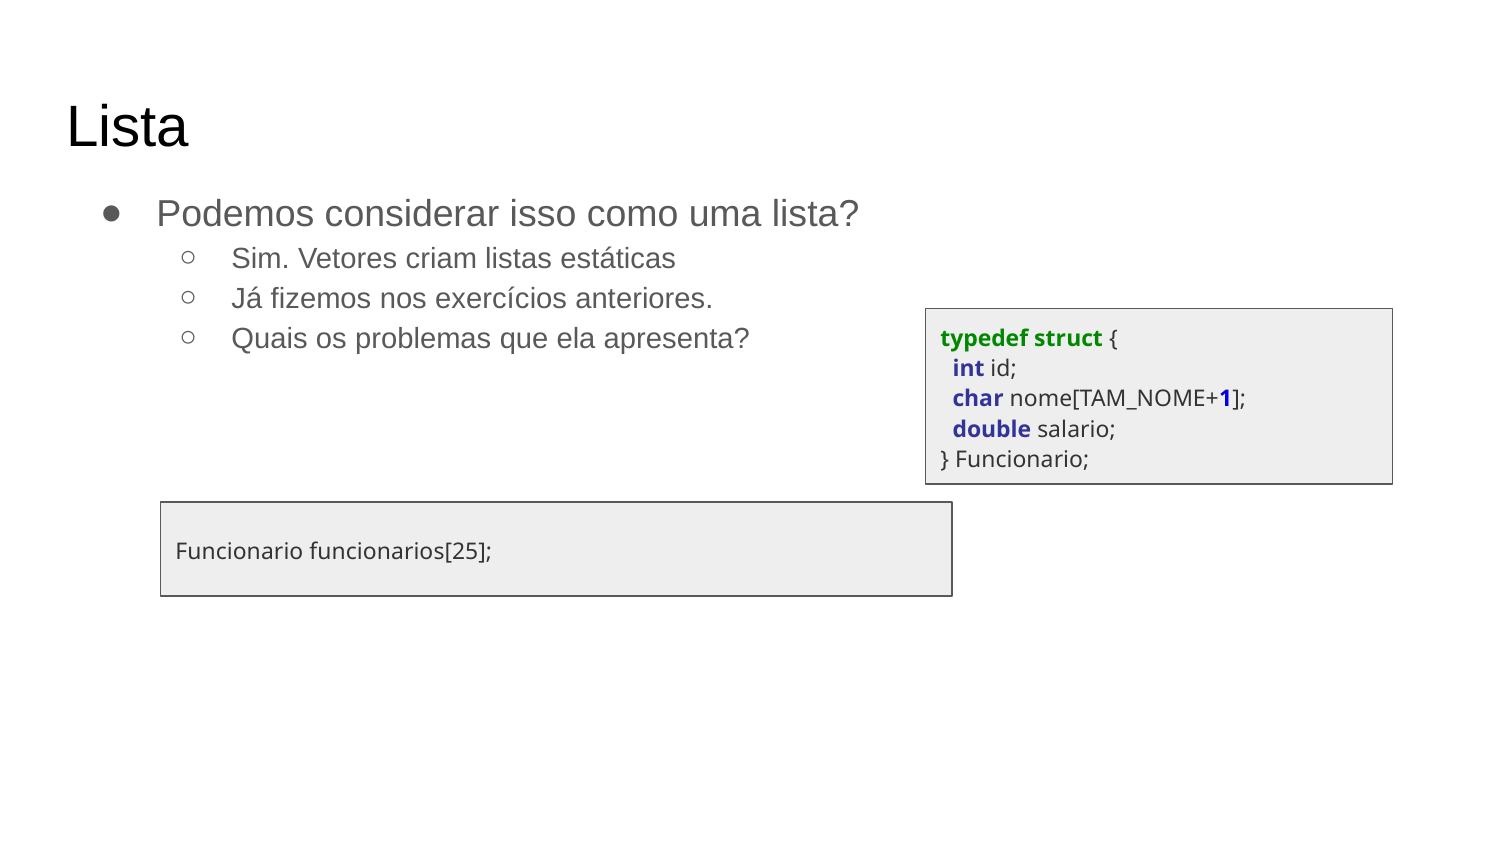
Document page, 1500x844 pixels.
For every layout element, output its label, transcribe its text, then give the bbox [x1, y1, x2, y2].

text_box typedef struct { int id; char nome[TAM_NOME+1]; double salario; } Funcionario; [925, 308, 1393, 485]
text_box Funcionario funcionarios[25]; [160, 502, 952, 596]
text_box Podemos considerar isso como uma lista? Sim. Vetores criam listas estáticas Já fizemos nos exercícios anteriores. Quais os problemas que ela apresenta? [66, 166, 1465, 728]
text_box Lista [51, 72, 1449, 167]
